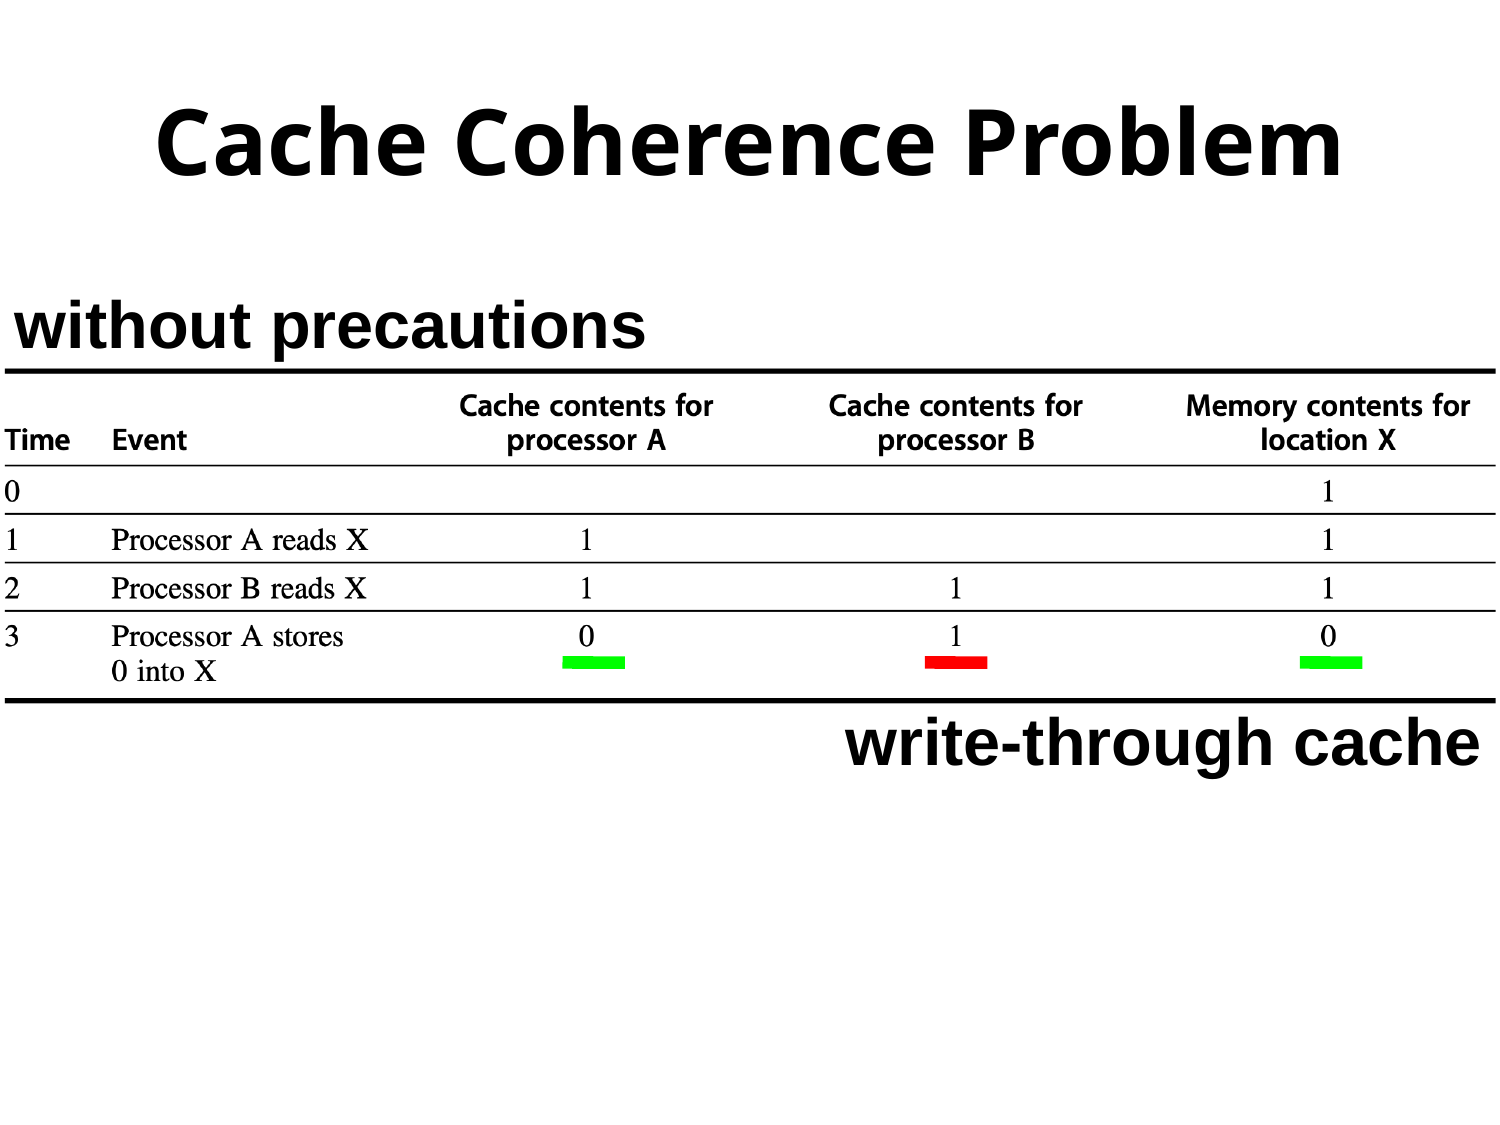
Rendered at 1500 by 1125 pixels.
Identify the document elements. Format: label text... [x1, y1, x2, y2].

text_box write-through cache [830, 715, 1498, 787]
picture [0, 363, 1500, 708]
title Cache Coherence Problem [0, 45, 1500, 233]
text_box without precautions [0, 274, 828, 362]
